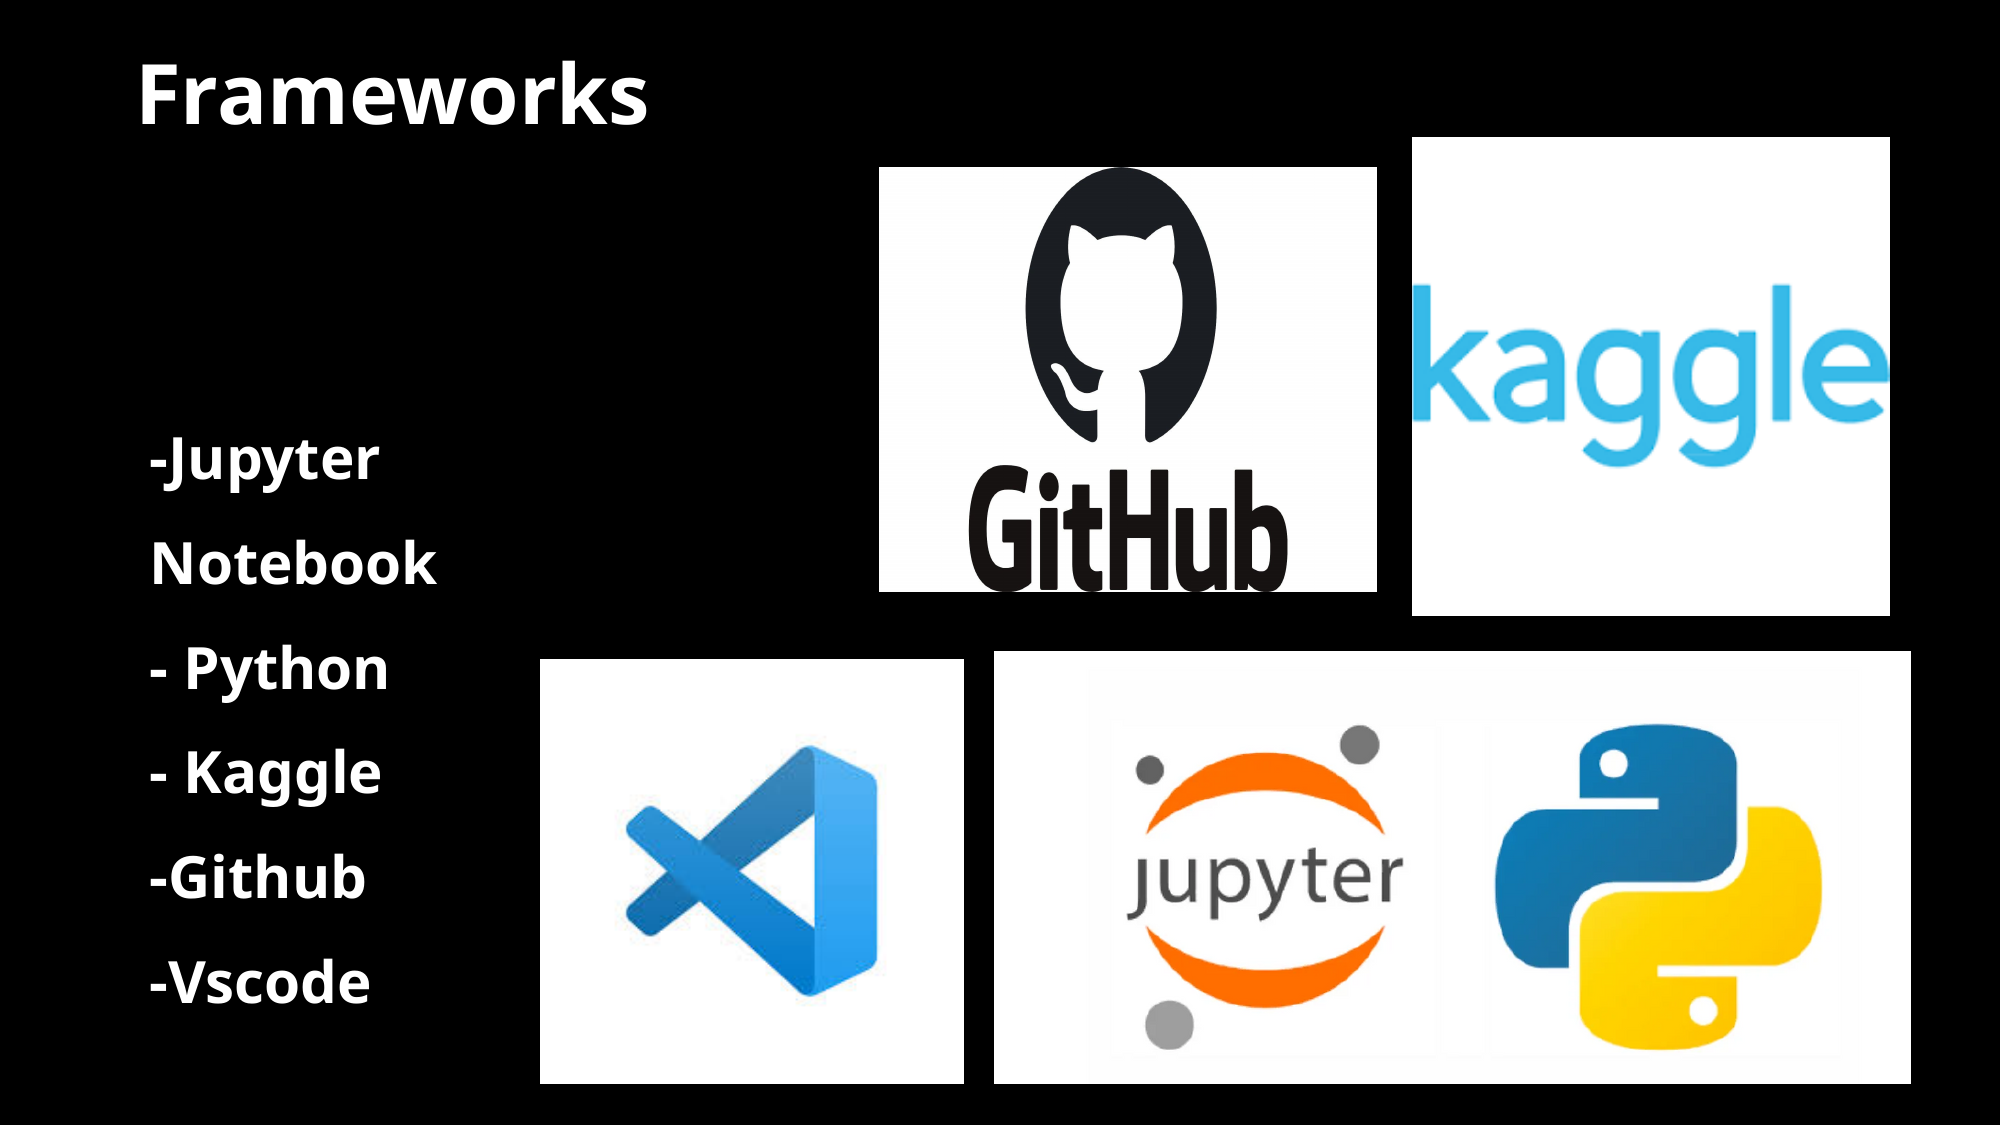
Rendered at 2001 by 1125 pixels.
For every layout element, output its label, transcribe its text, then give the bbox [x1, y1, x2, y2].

picture [539, 659, 964, 1084]
picture [994, 651, 1911, 1084]
text_box -Jupyter Notebook - Python - Kaggle -Github -Vscode [134, 378, 673, 1024]
text_box Frameworks [120, 33, 1911, 149]
picture [1412, 137, 1891, 616]
picture [879, 167, 1377, 592]
